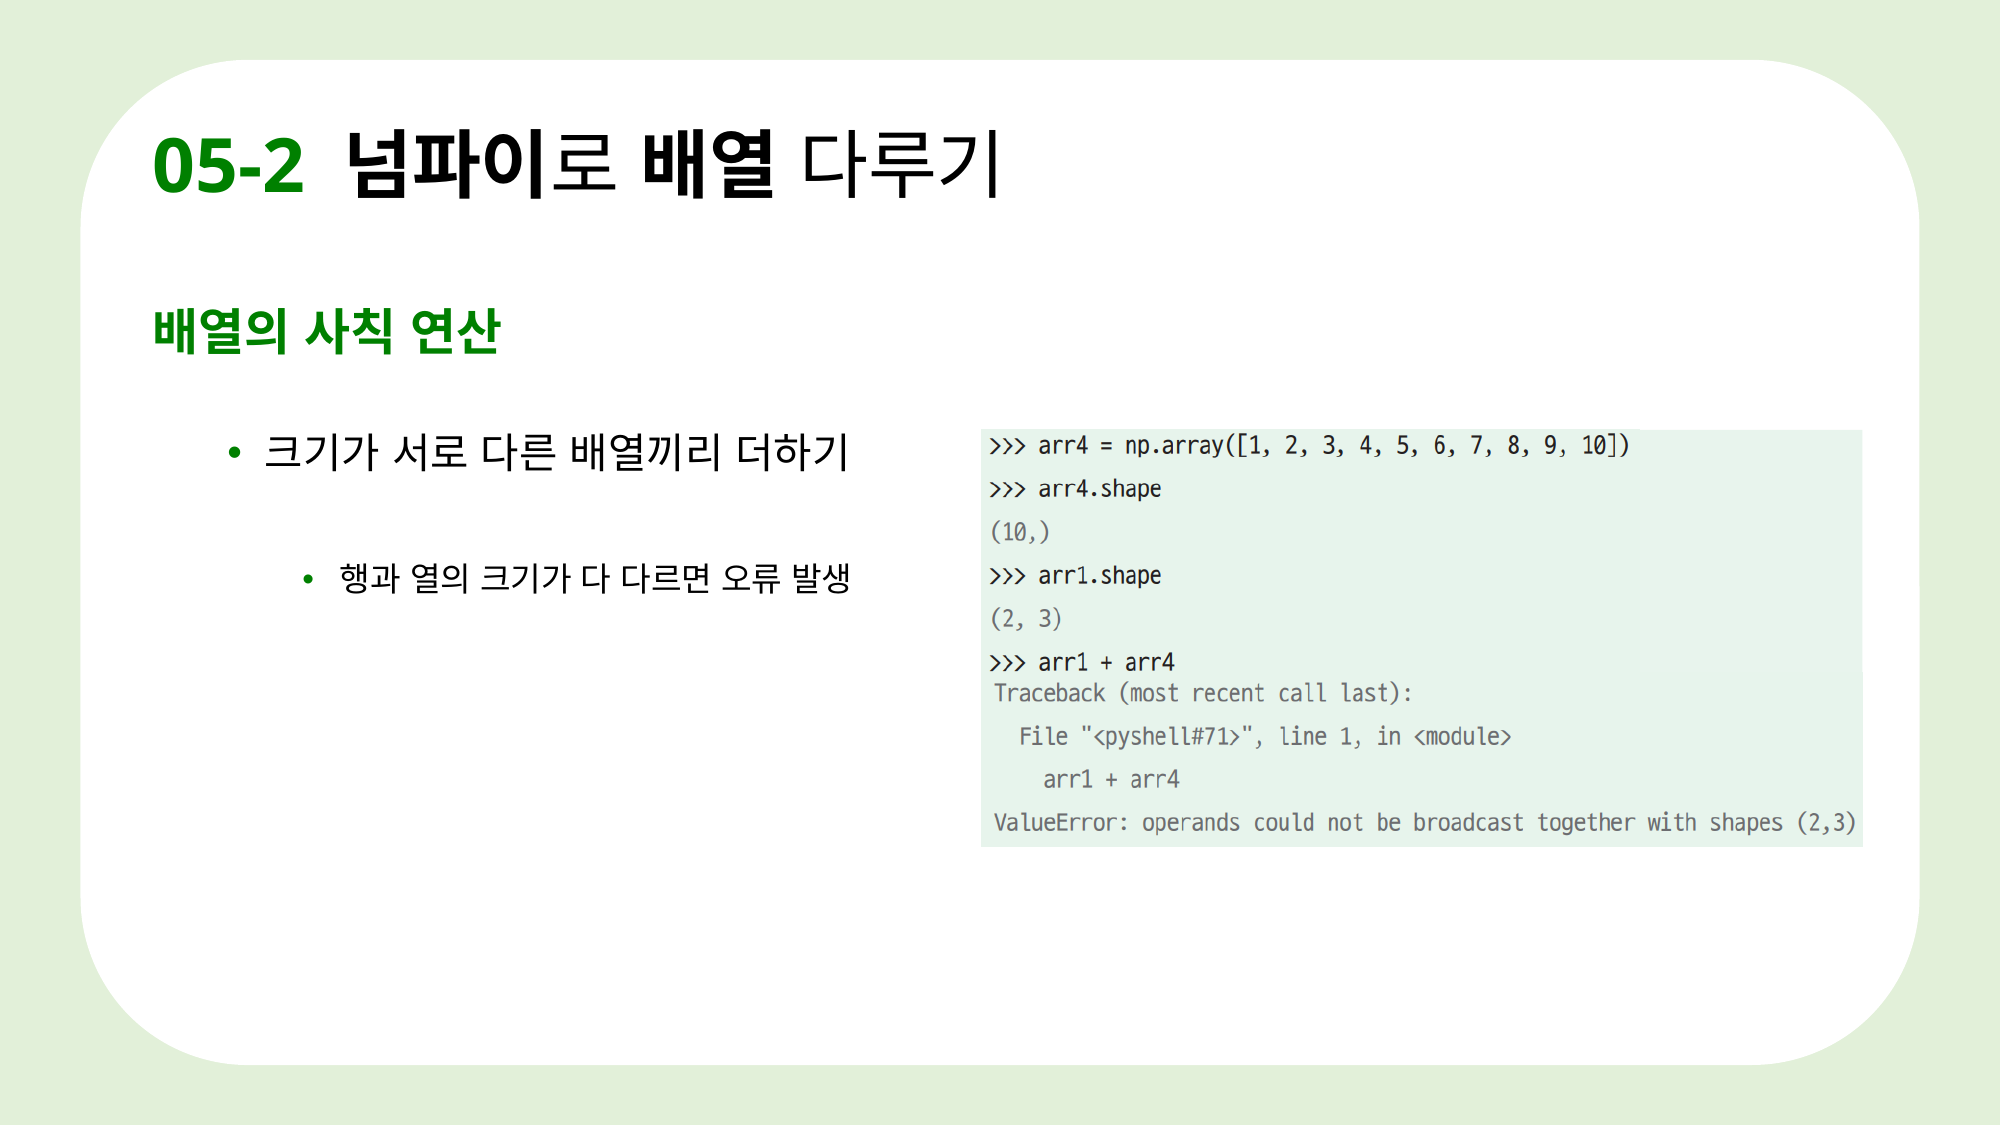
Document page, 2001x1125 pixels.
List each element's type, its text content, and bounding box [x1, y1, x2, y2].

title 05-2 넘파이로 배열 다루기 [137, 59, 1863, 278]
list 배열의 사칙 연산 크기가 서로 다른 배열끼리 더하기 행과 열의 크기가 다 다르면 오류 발생 [137, 299, 1863, 1014]
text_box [981, 429, 1863, 847]
